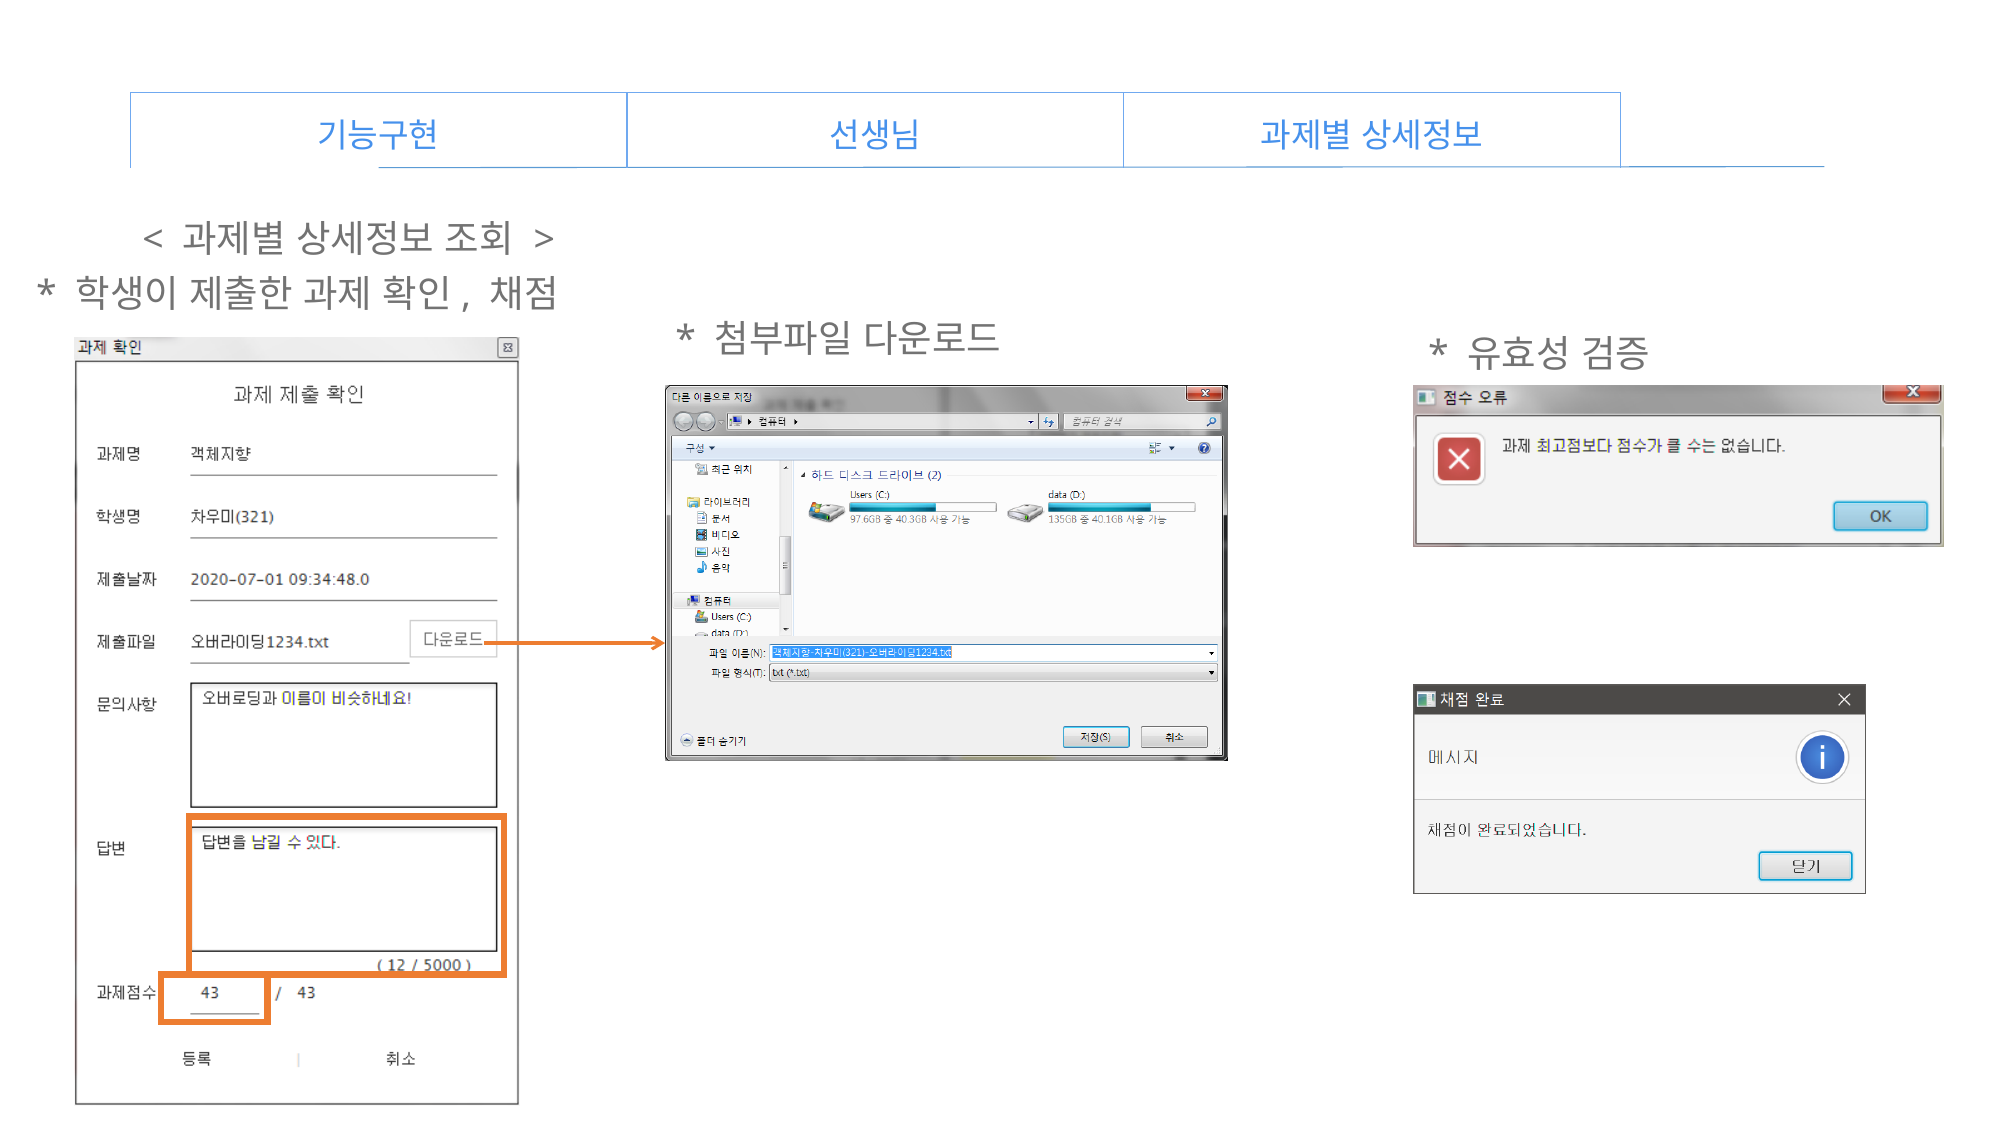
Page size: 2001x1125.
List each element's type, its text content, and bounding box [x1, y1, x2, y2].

picture [665, 385, 1228, 761]
text_box * 첨부파일 다운로드 [660, 307, 1017, 368]
text_box * 유효성 검증 [1413, 322, 1666, 383]
text_box < 과제별 상세정보 조회 > [127, 207, 570, 262]
picture [1413, 684, 1866, 894]
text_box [1123, 92, 1621, 168]
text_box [626, 92, 1123, 168]
picture [74, 337, 520, 1106]
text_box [130, 92, 626, 168]
picture [1413, 385, 1944, 547]
text_box * 학생이 제출한 과제 확인, 채점 [21, 262, 574, 323]
